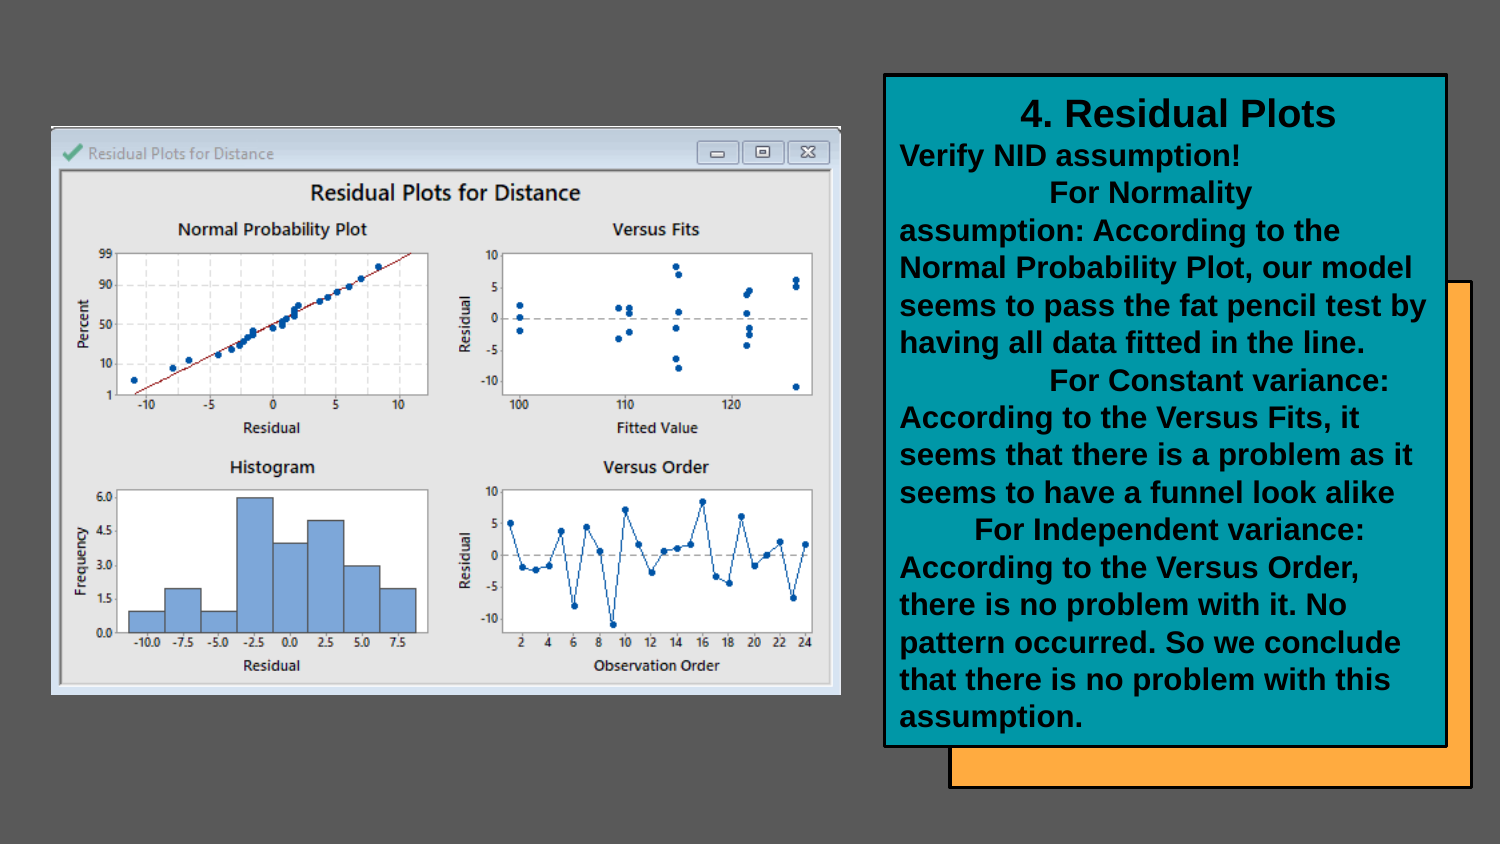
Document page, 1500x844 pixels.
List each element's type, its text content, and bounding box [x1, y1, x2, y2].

text_box [950, 281, 1472, 788]
picture [50, 126, 841, 696]
text_box 4. Residual Plots Verify NID assumption! For Normality assumption: According to the Normal Probability Plot, our model seems to pass the fat pencil test by having all data fitted in the line. For Constant variance: According to the Versus Fits, it seems that there is a problem as it seems to have a funnel look alike For Independent variance: According to the Versus Order, there is no problem with it. No pattern occurred. So we conclude that there is no problem with this assumption. [884, 74, 1447, 747]
